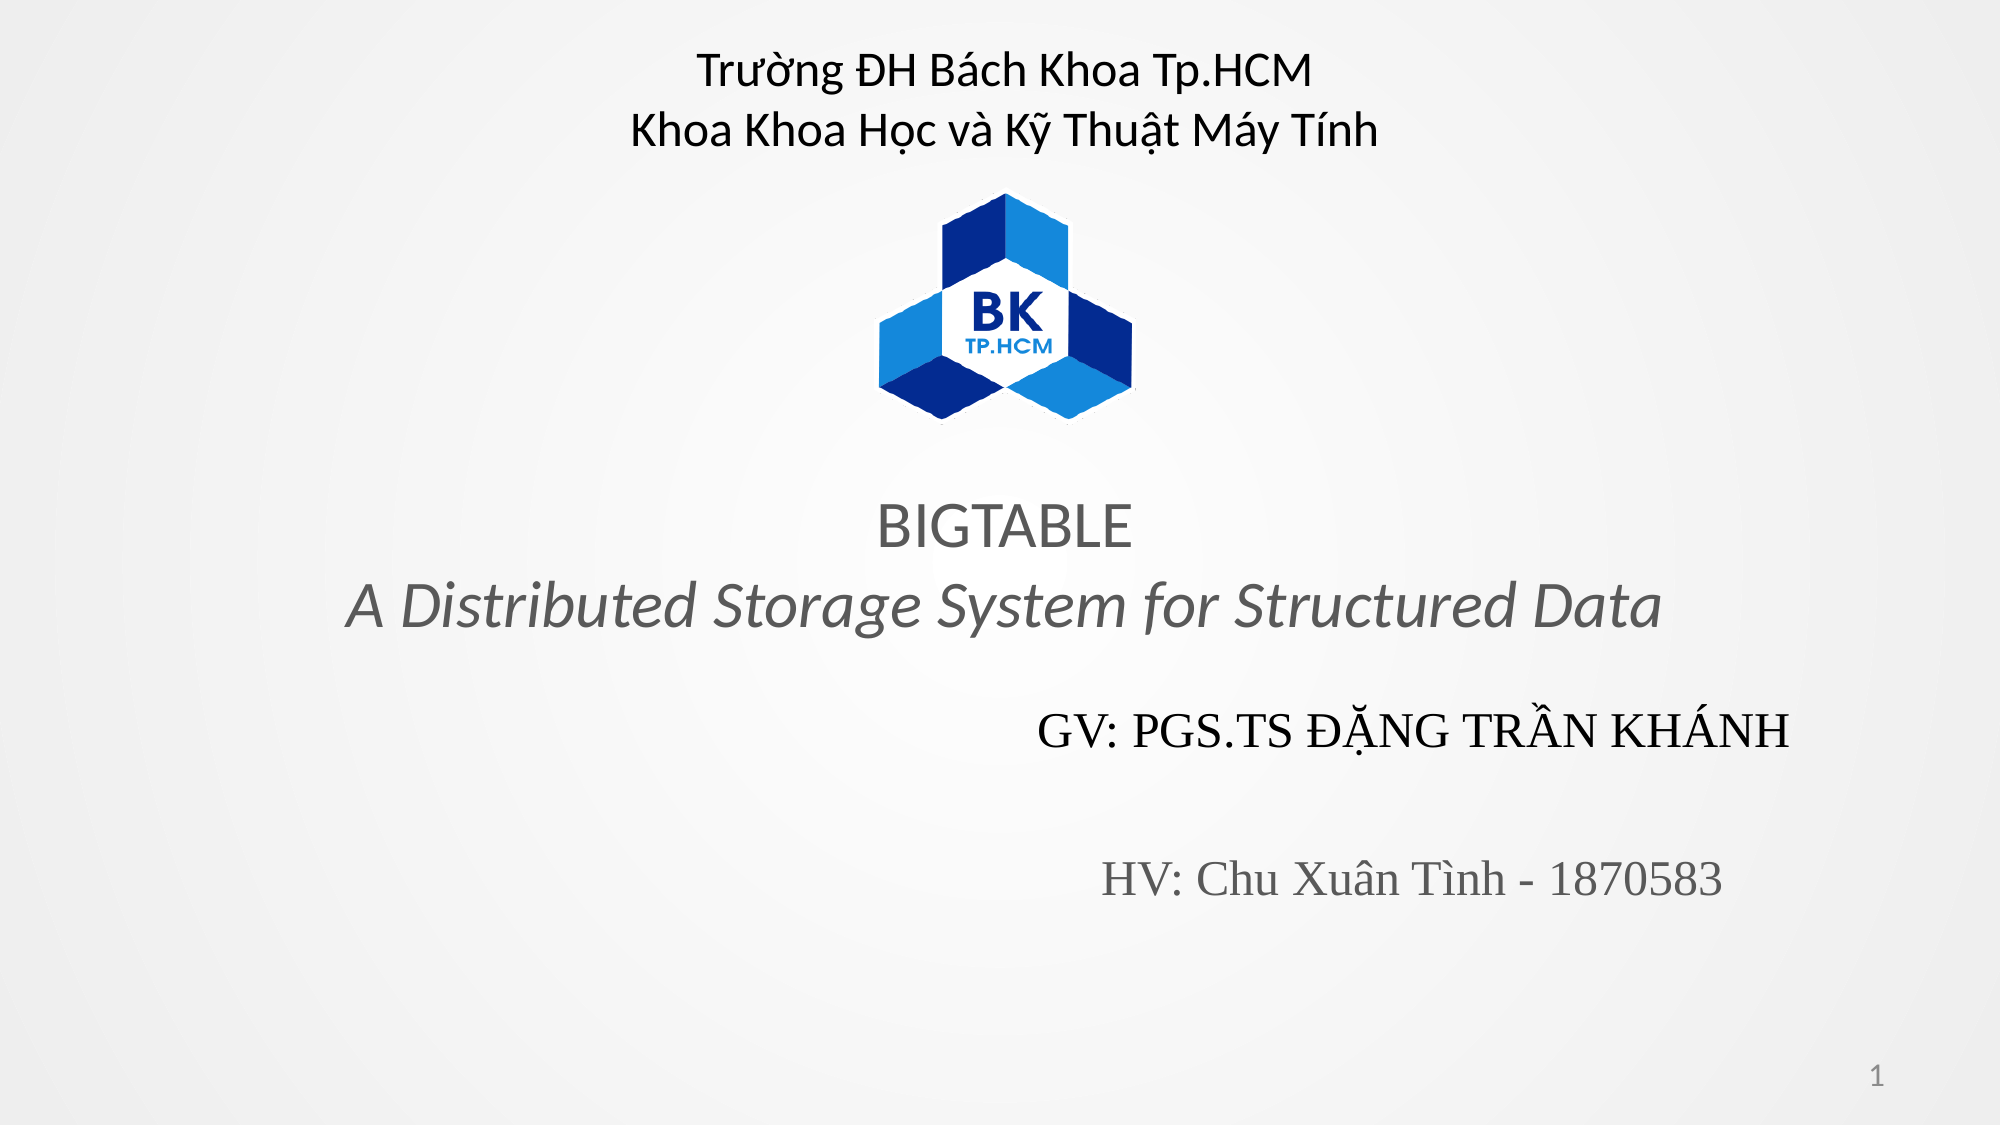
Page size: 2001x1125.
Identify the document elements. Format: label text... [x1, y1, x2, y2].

text_box Trường ĐH Bách Khoa Tp.HCM Khoa Khoa Học và Kỹ Thuật Máy Tính [504, 29, 1505, 165]
text_box [504, 456, 1505, 592]
text_box GV: PGS.TS ĐẶNG TRẦN KHÁNH [999, 641, 1828, 813]
slide_number 1 [1433, 1042, 1900, 1103]
title BIGTABLE A Distributed Storage System for Structured Data [180, 456, 1831, 666]
text_box HV: Chu Xuân Tình - 1870583 [924, 778, 1900, 970]
picture [873, 187, 1136, 426]
